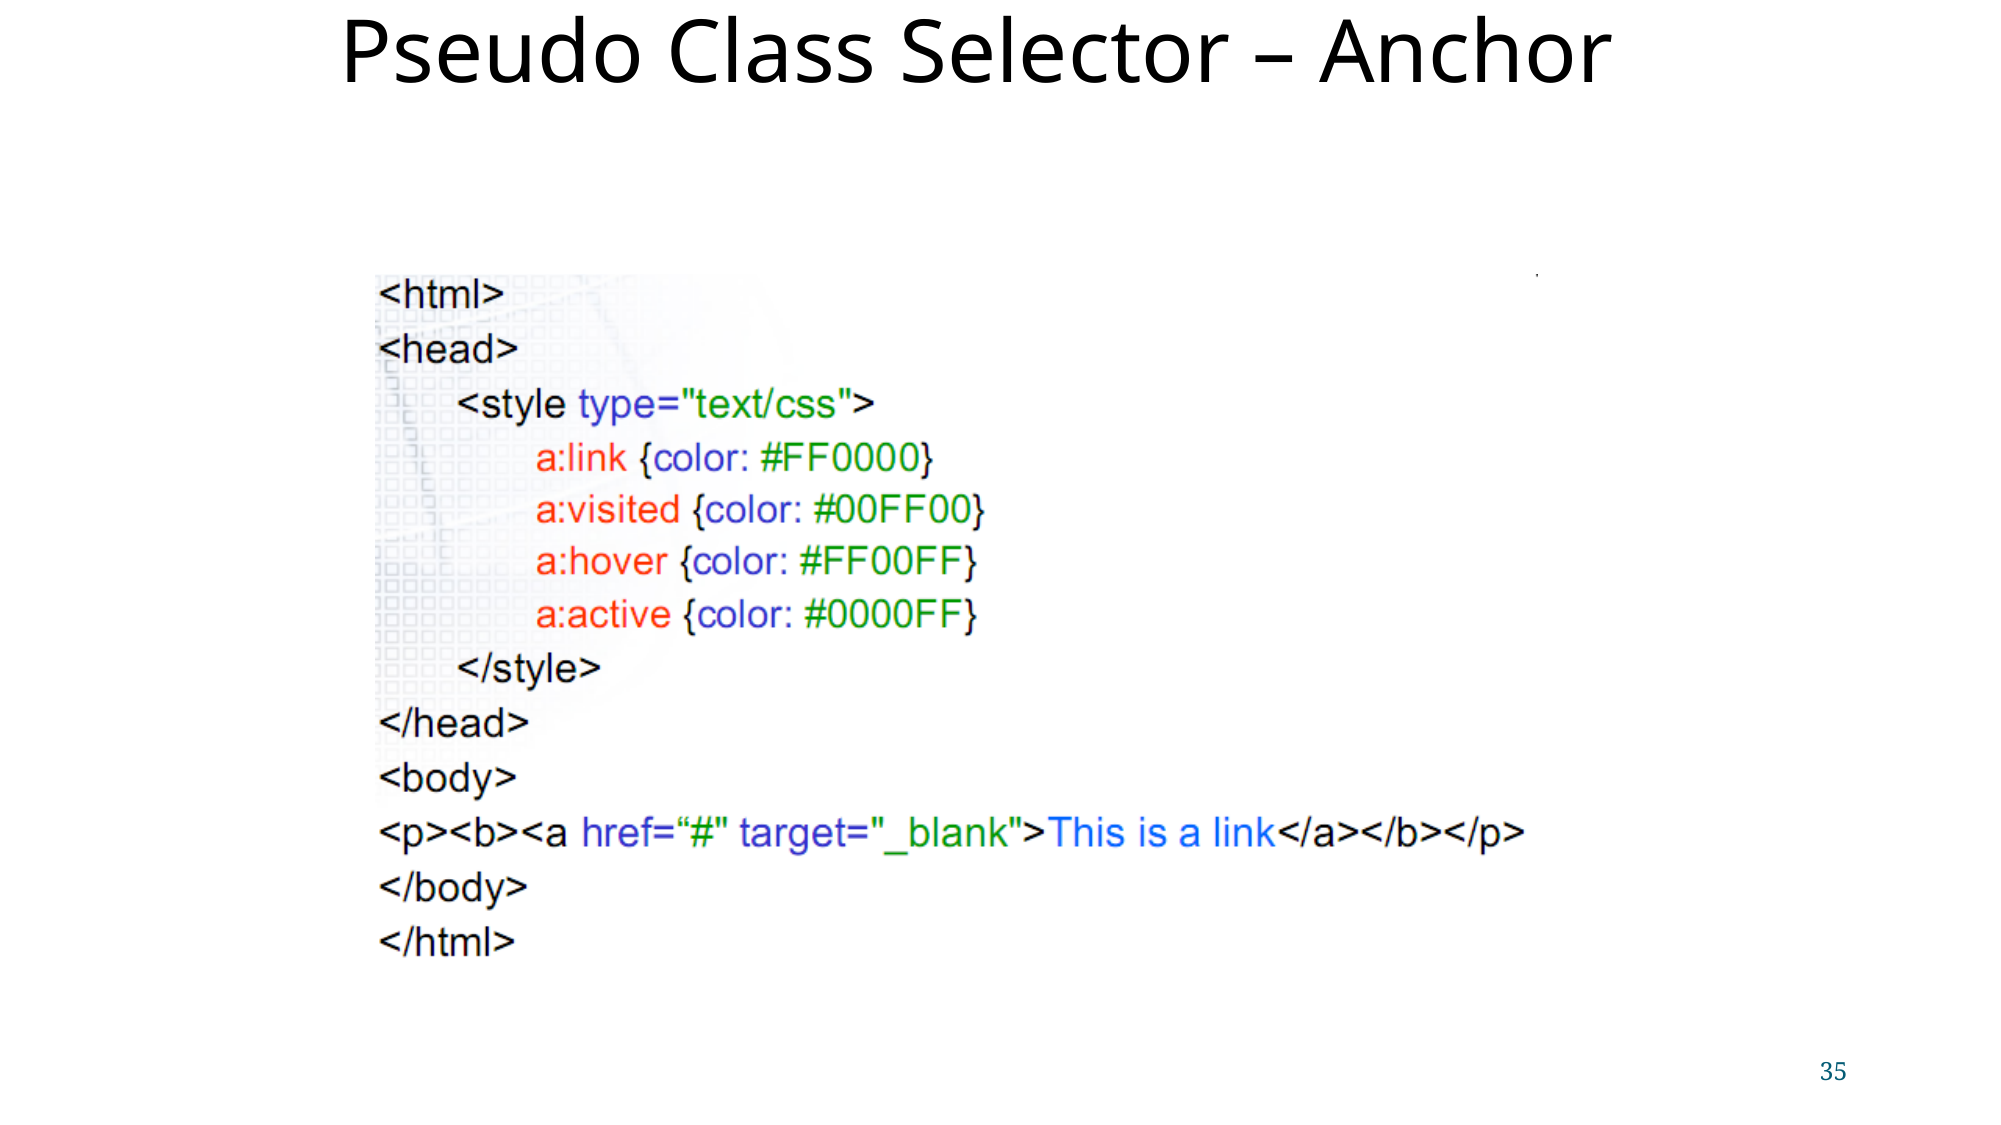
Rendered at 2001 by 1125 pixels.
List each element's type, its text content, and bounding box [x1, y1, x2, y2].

picture [374, 274, 1538, 961]
title Pseudo Class Selector – Anchor [324, 0, 1713, 110]
slide_number 35 [1412, 1042, 1863, 1103]
